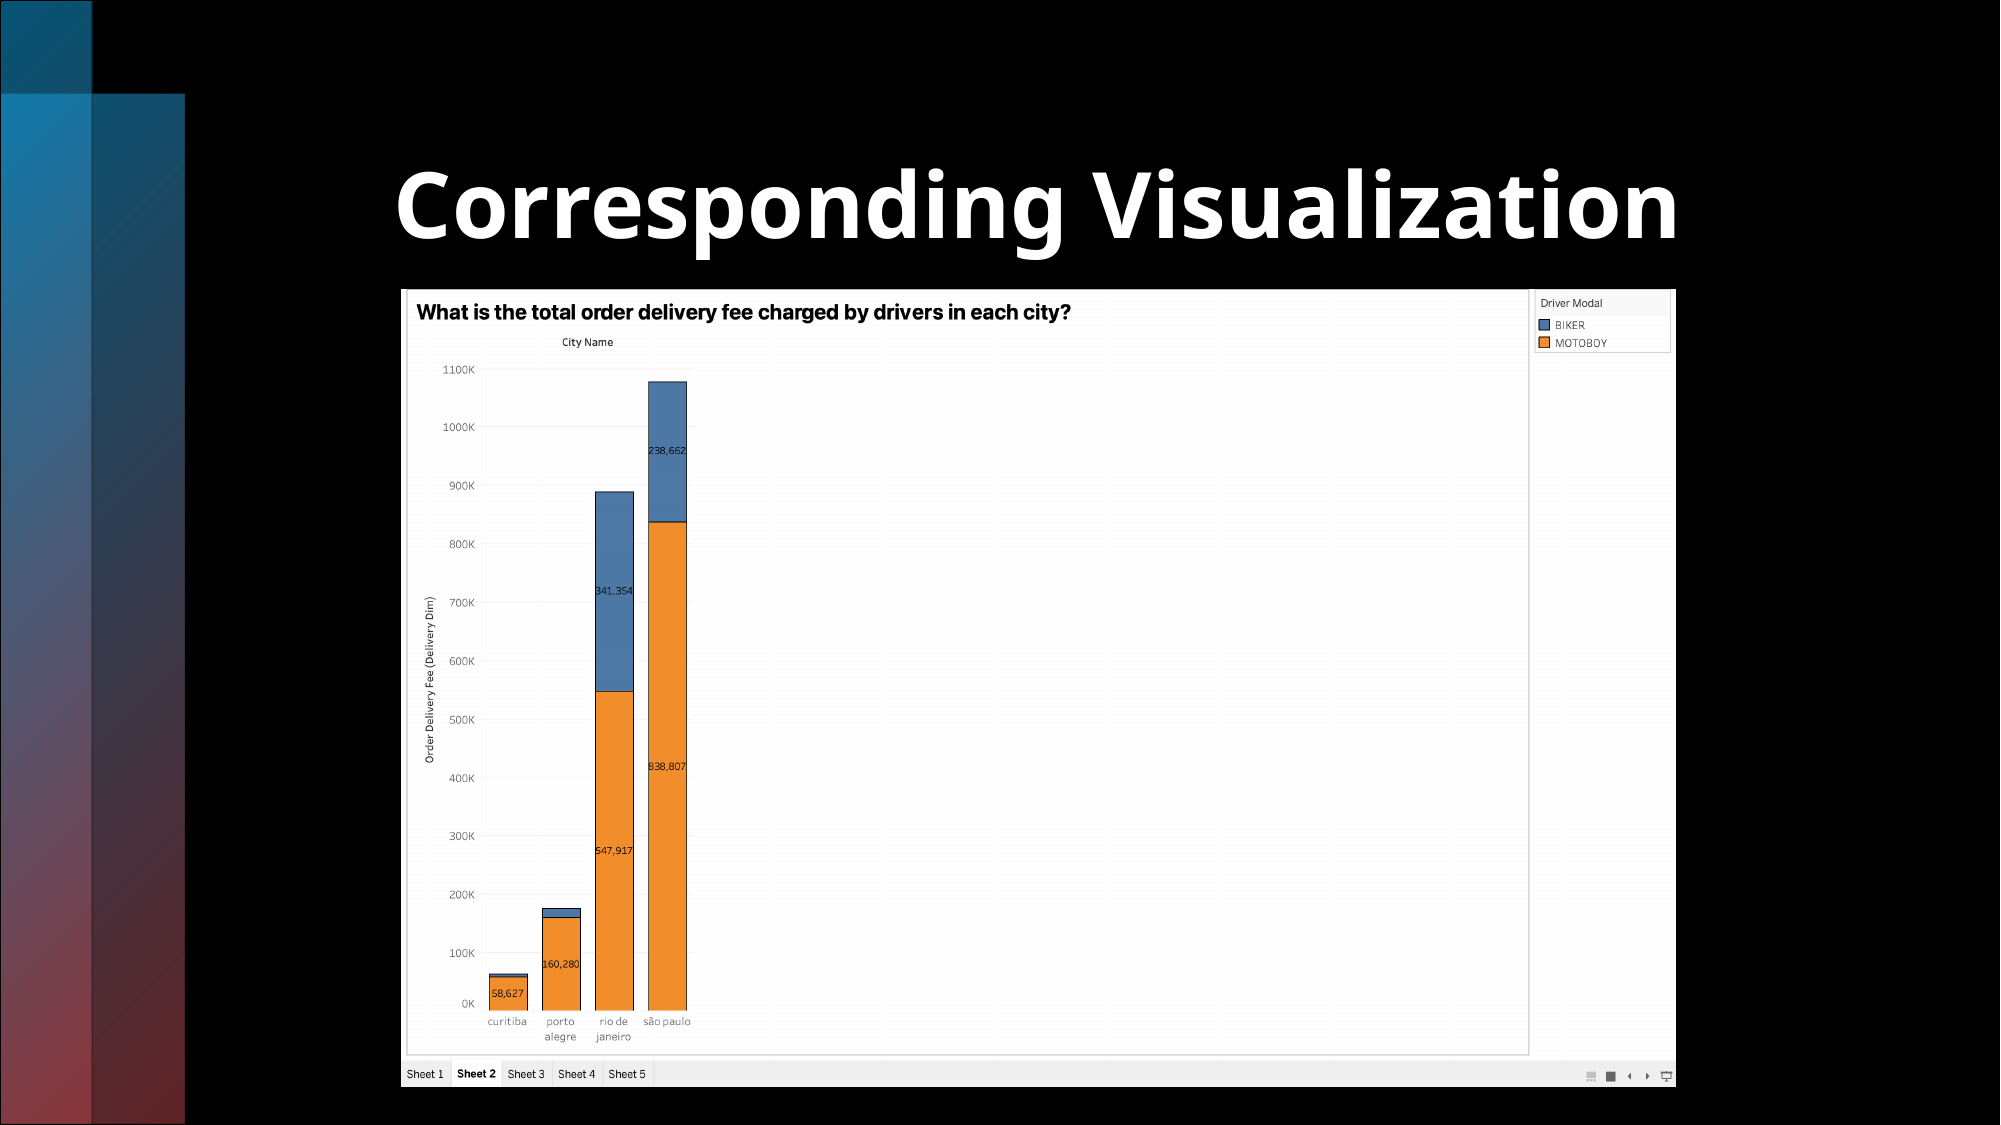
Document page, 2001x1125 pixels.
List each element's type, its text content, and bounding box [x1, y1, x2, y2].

picture [400, 289, 1676, 1087]
title Corresponding Visualization [260, 74, 1817, 329]
